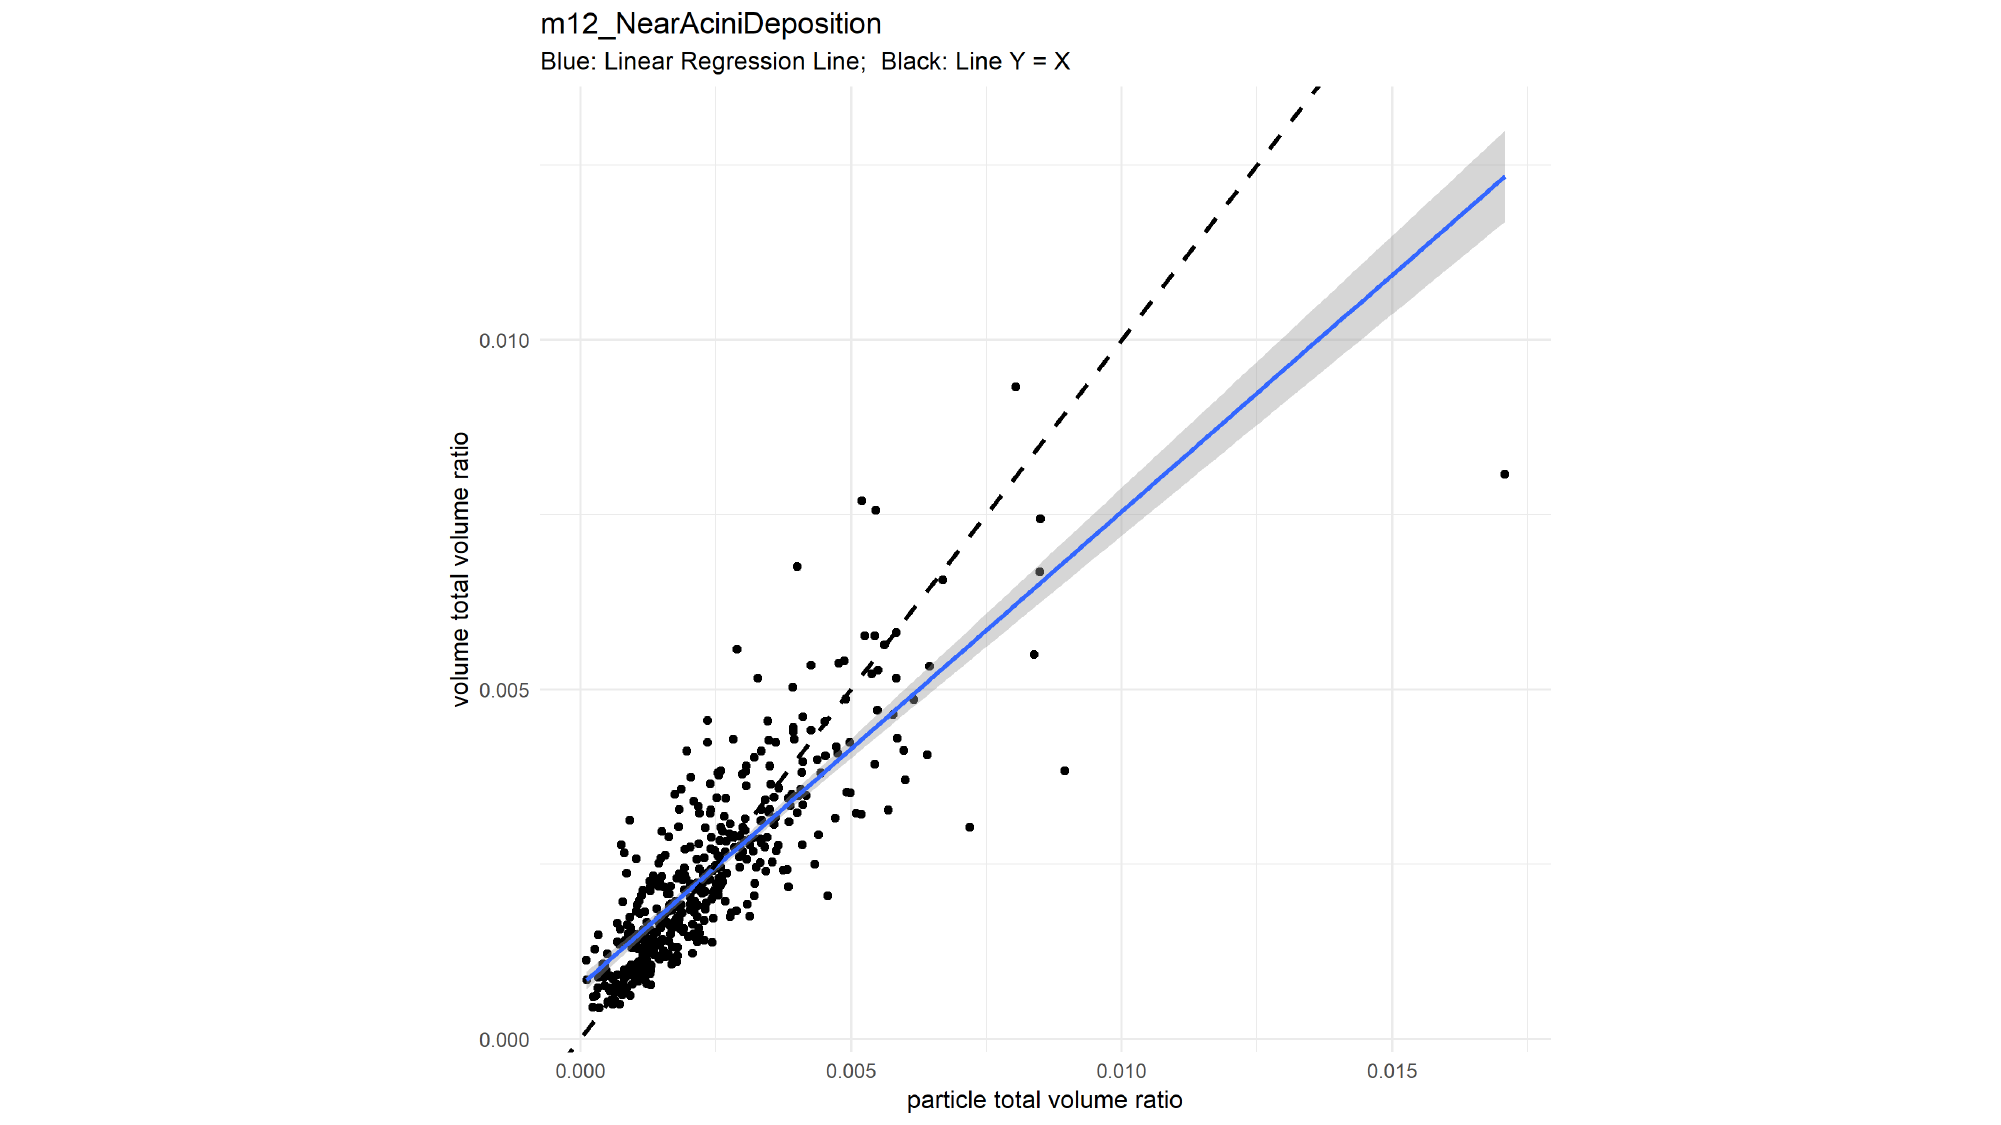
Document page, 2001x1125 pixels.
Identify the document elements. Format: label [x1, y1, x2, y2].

picture [437, 0, 1563, 1125]
